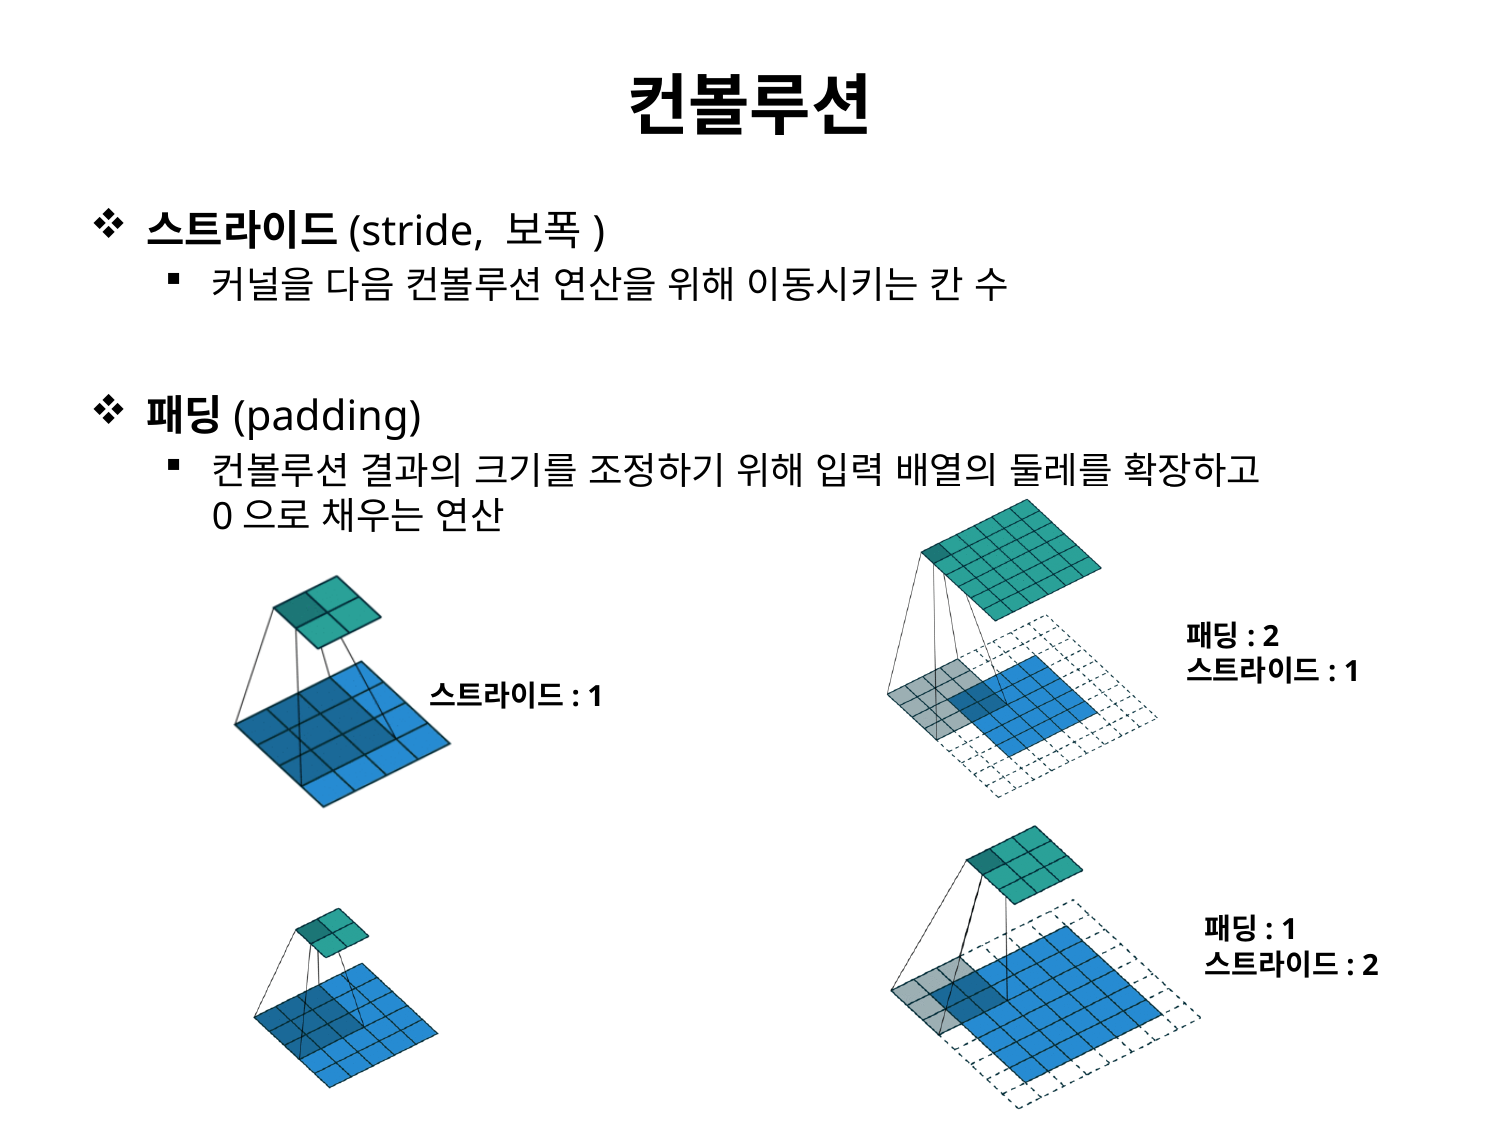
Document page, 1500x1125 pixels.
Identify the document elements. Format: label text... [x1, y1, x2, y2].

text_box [874, 486, 1413, 810]
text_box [874, 809, 1394, 1125]
title 컨볼루션 [75, 45, 1425, 161]
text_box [211, 553, 624, 830]
list 스트라이드(stride, 보폭) 커널을 다음 컨볼루션 연산을 위해 이동시키는 칸 수 패딩(padding) 컨볼루션 결과의 크기를 조정하기 위해 입력 배열의 둘레를 확장하고 0으로 채우는 연산 [75, 196, 1425, 1071]
picture [238, 892, 454, 1103]
